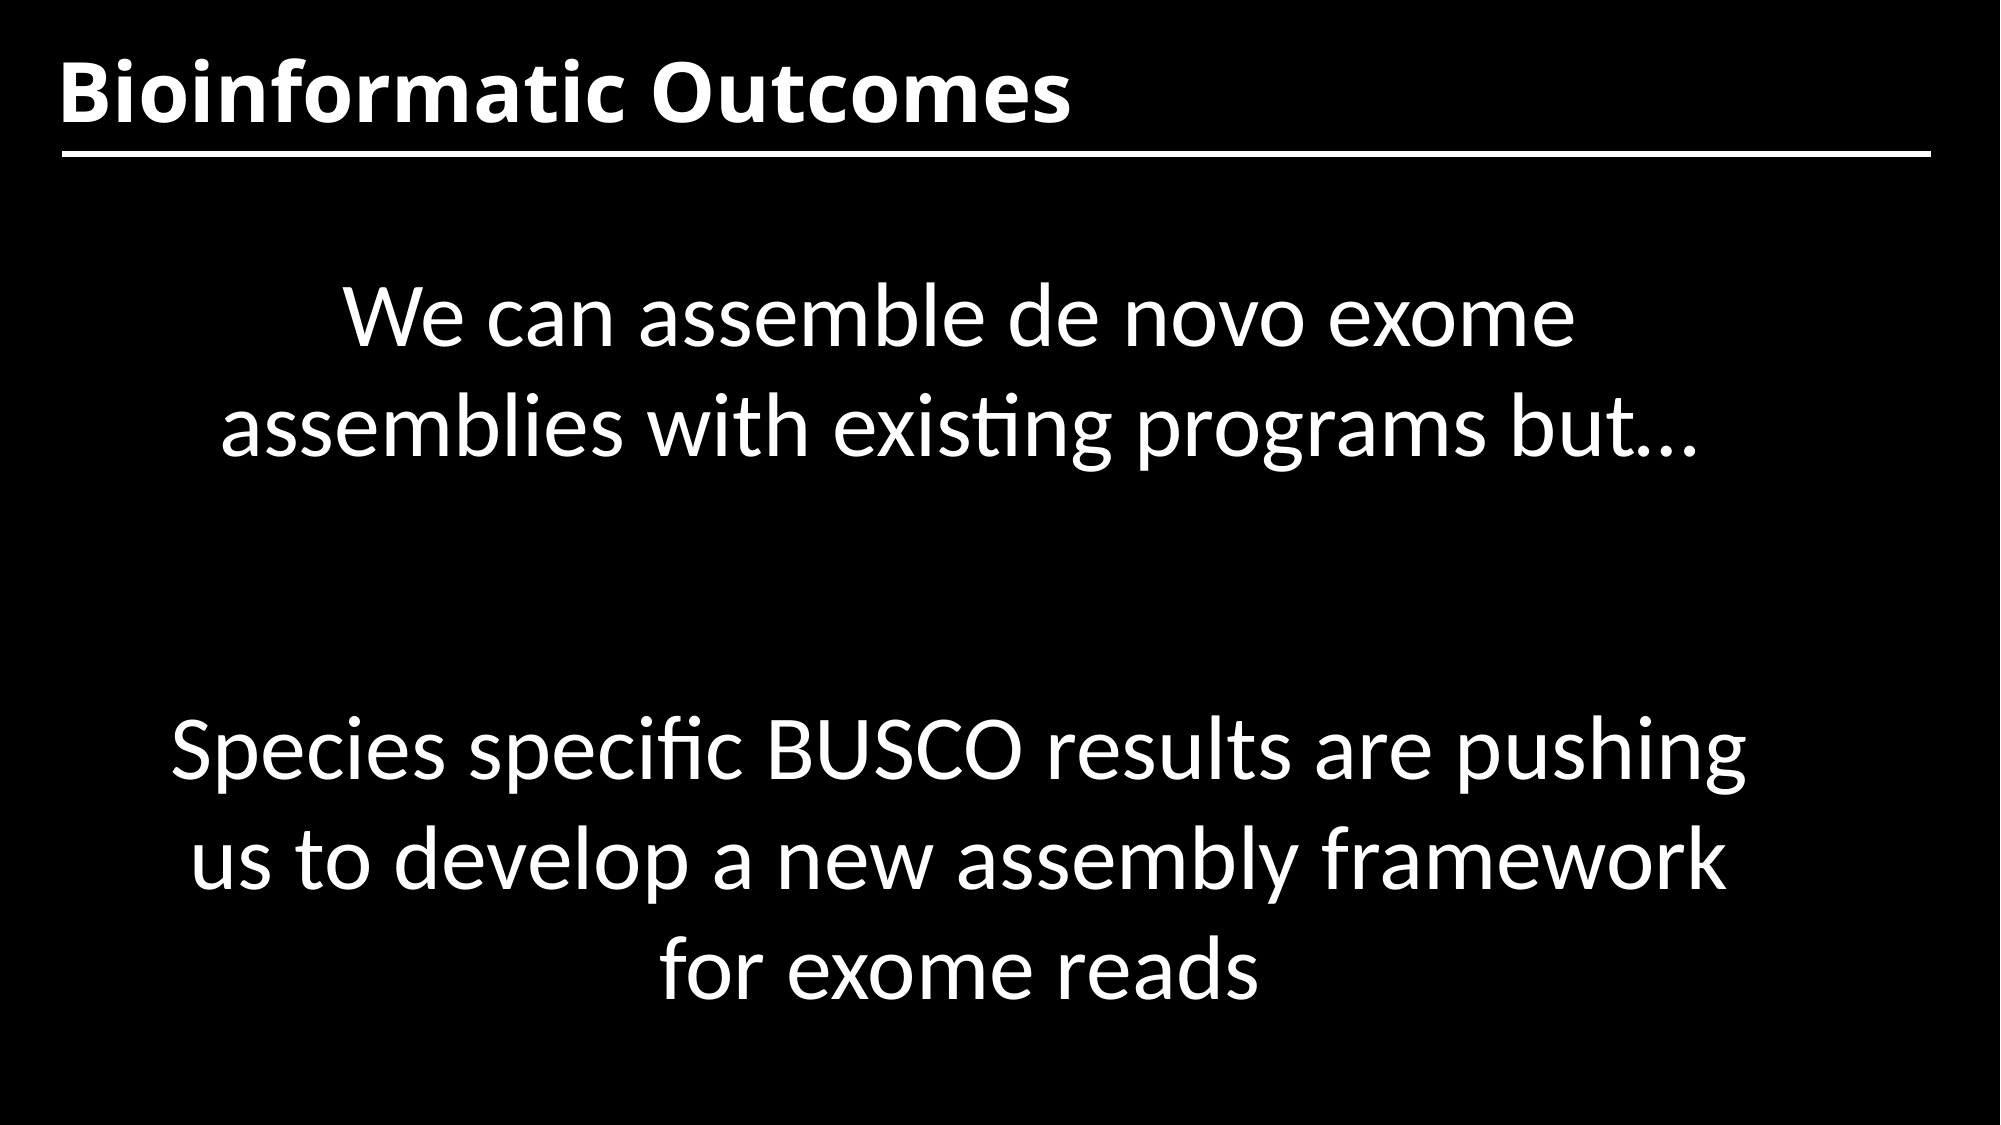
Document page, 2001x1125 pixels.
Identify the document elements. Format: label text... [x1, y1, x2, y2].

text_box We can assemble de novo exome assemblies with existing programs but… [189, 247, 1731, 483]
text_box Species specific BUSCO results are pushing us to develop a new assembly framework for exome reads [146, 680, 1774, 1025]
title Bioinformatic Outcomes [41, 0, 1959, 248]
